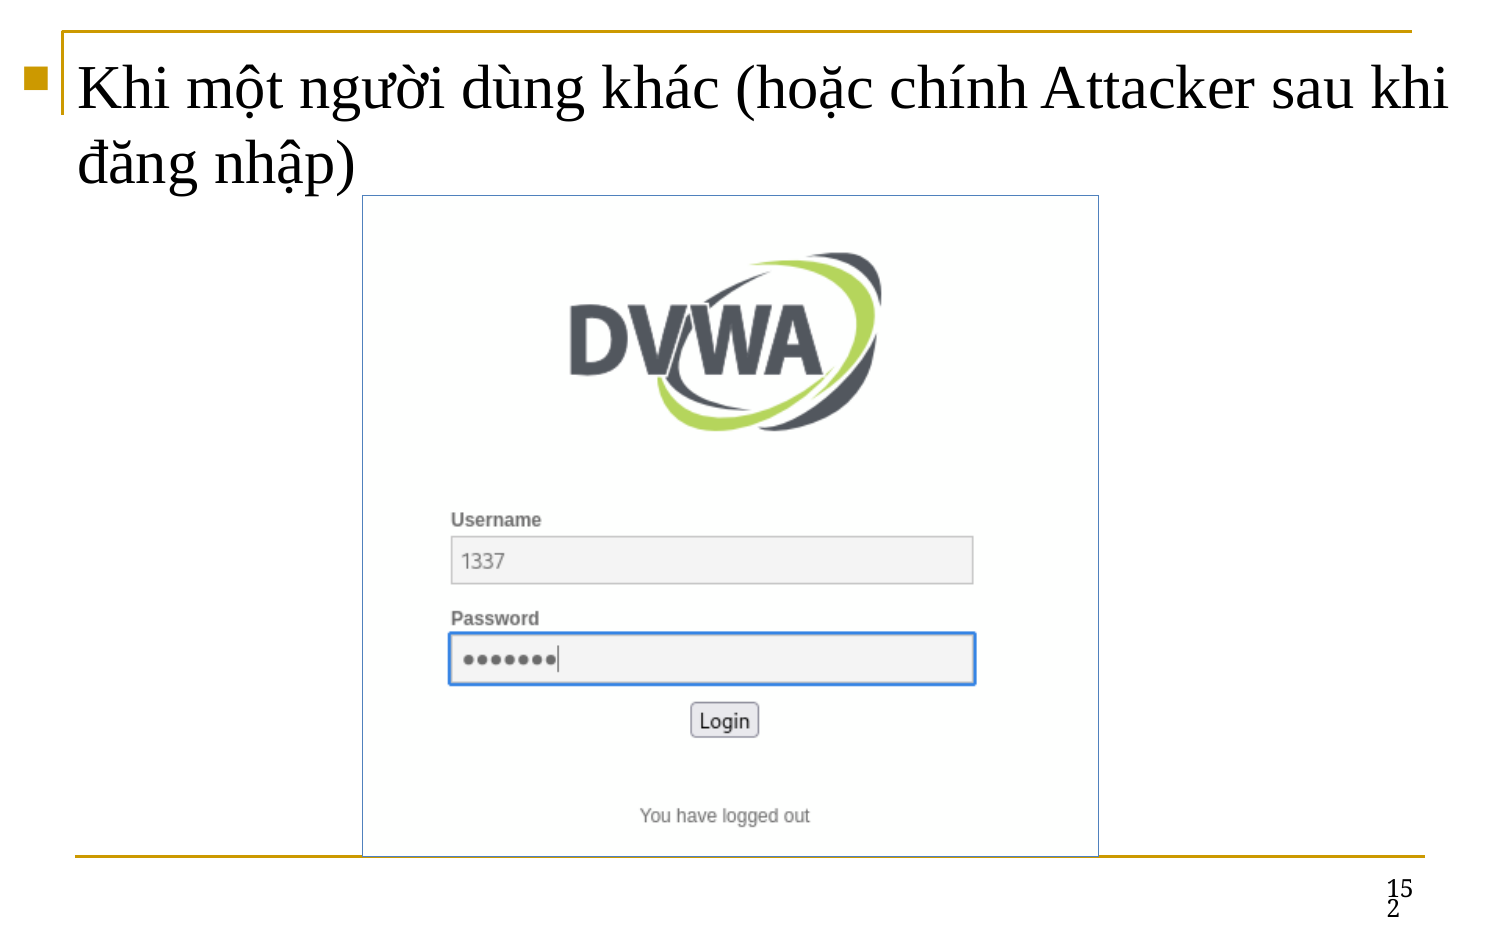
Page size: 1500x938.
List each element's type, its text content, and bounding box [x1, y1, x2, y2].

text_box Khi một người dùng khác (hoặc chính Attacker sau khi đăng nhập) [18, 29, 1482, 197]
picture [362, 194, 1099, 857]
slide_number 152 [1380, 878, 1419, 938]
